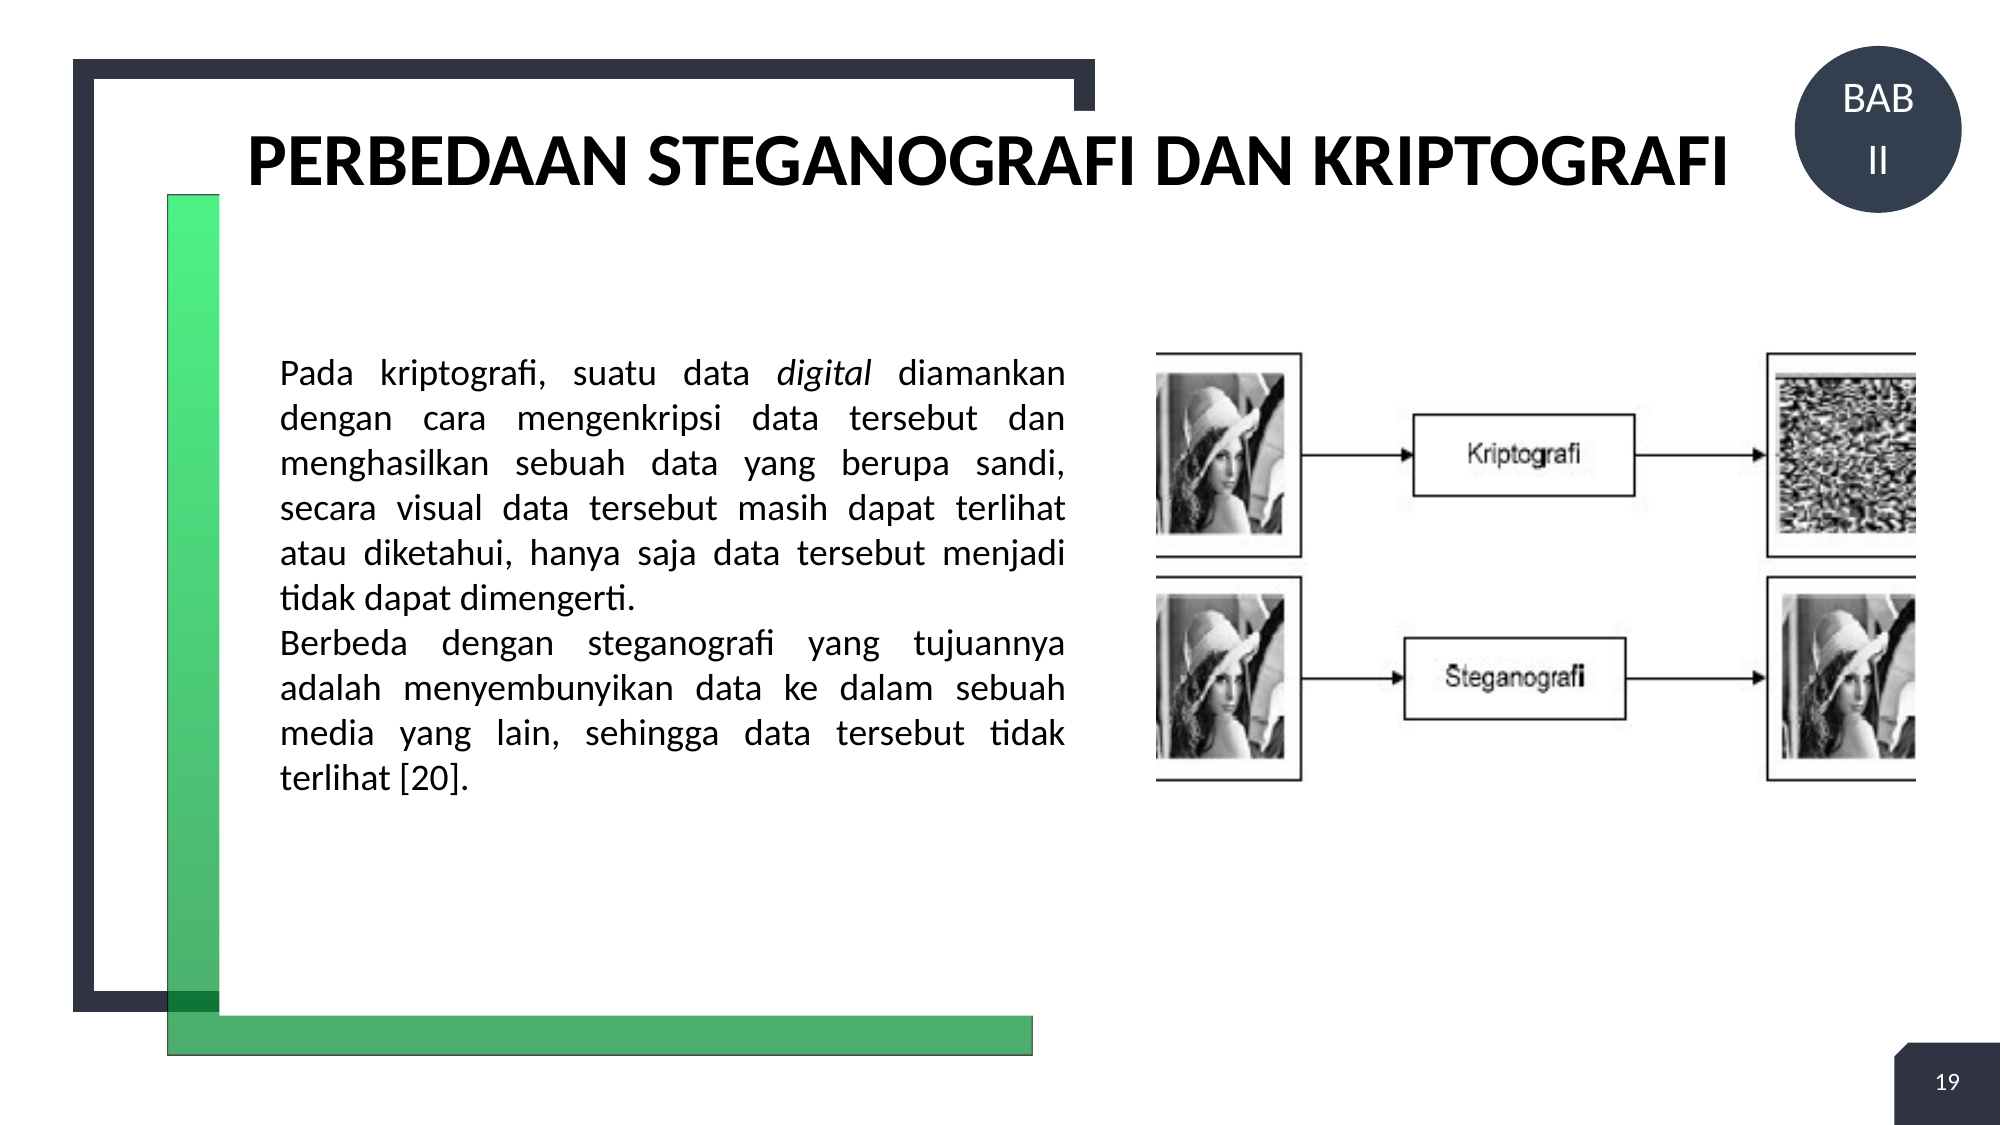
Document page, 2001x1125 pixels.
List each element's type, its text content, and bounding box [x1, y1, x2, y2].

picture [1155, 351, 1916, 800]
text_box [83, 69, 1136, 1056]
text_box 19 [1894, 1058, 2000, 1125]
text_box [1794, 45, 1962, 213]
text_box perbedaan steganografi dan kriptografi [1136, 113, 1781, 208]
